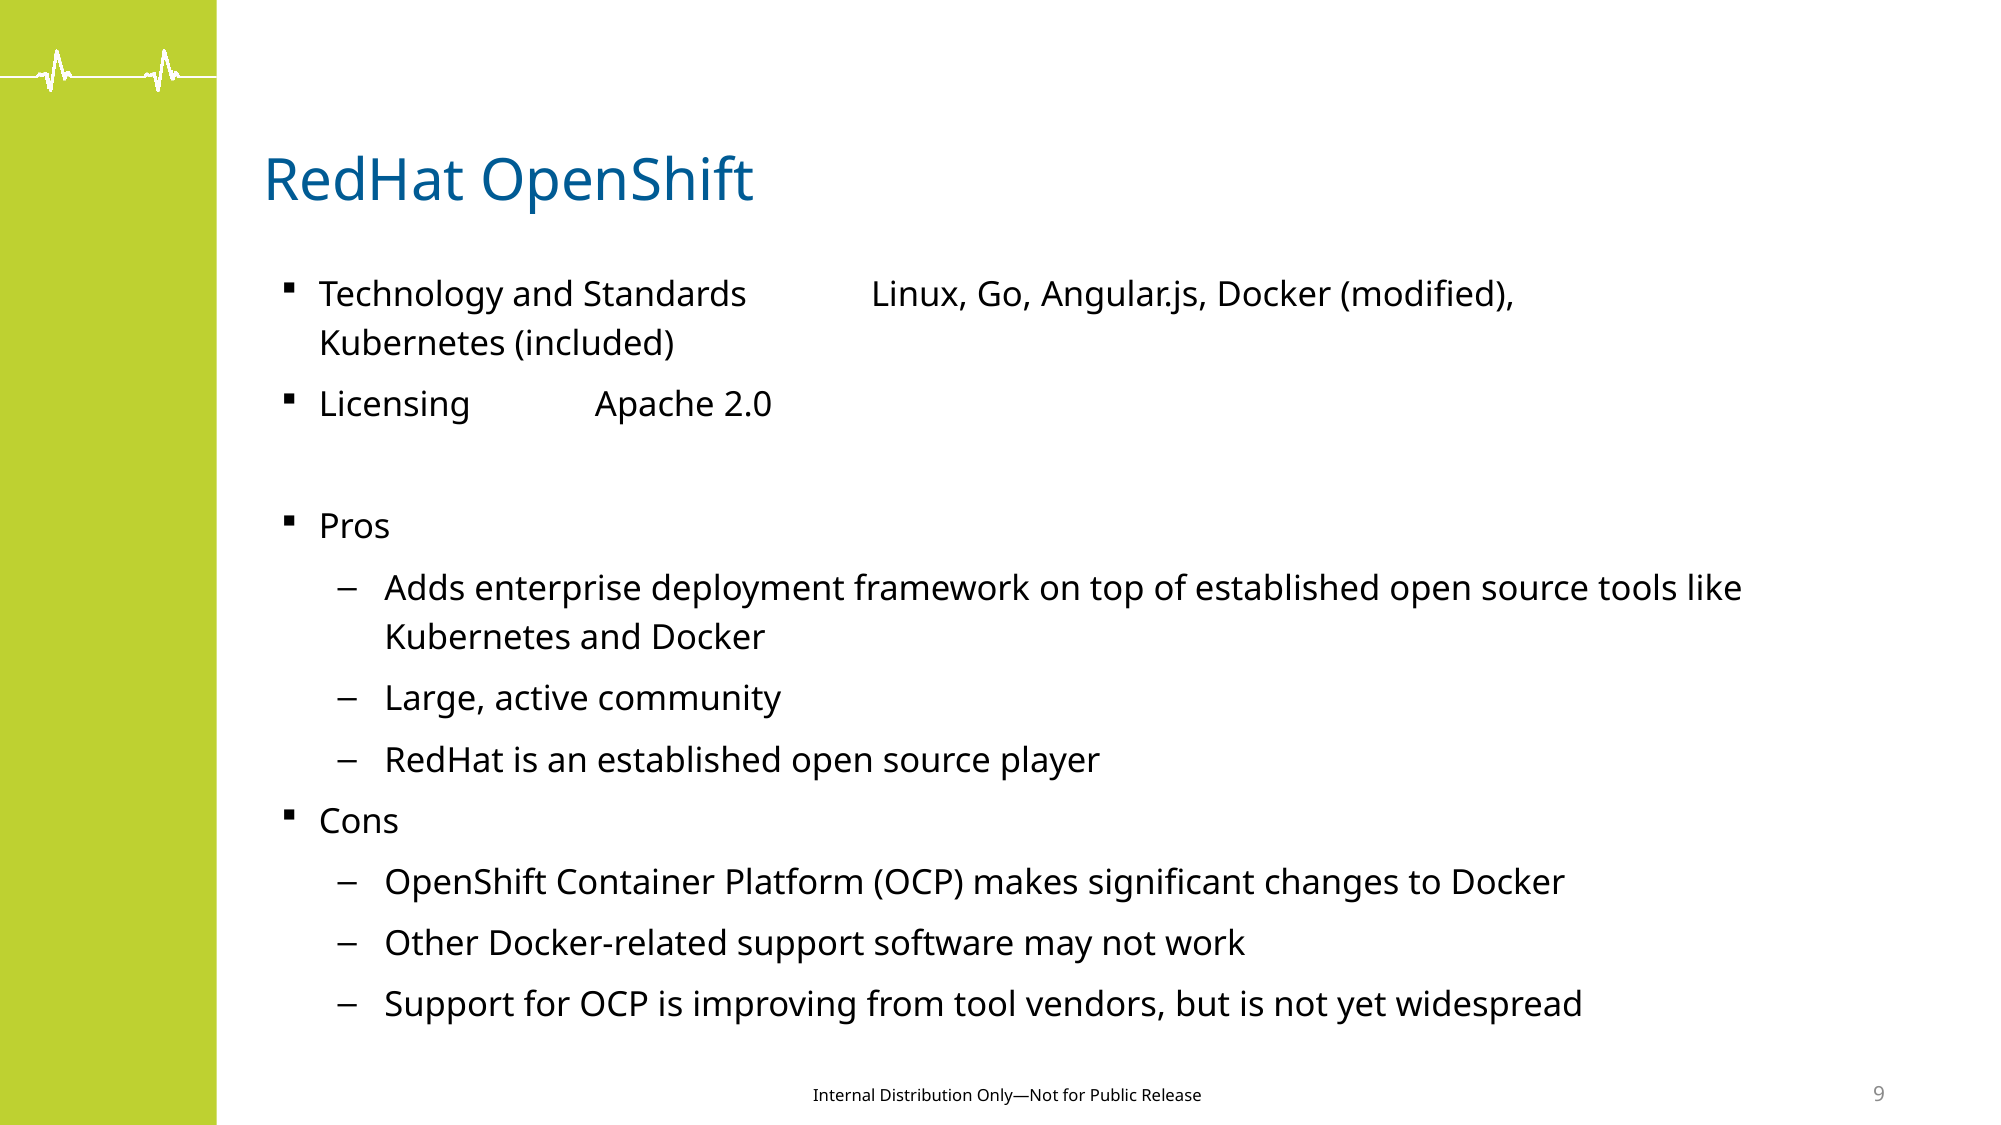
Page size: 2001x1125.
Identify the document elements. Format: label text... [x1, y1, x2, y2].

picture [0, 9, 217, 125]
list Technology and Standards Linux, Go, Angular.js, Docker (modified), Kubernetes (included) Licensing Apache 2.0 Pros Adds enterprise deployment framework on top of established open source tools like Kubernetes and Docker Large, active community RedHat is an established open source player Cons OpenShift Container Platform (OCP) makes significant changes to Docker Other Docker-related support software may not work Support for OCP is improving from tool vendors, but is not yet widespread [248, 255, 1882, 1038]
slide_number 9 [1500, 1065, 1900, 1125]
title RedHat OpenShift [248, 119, 1882, 236]
